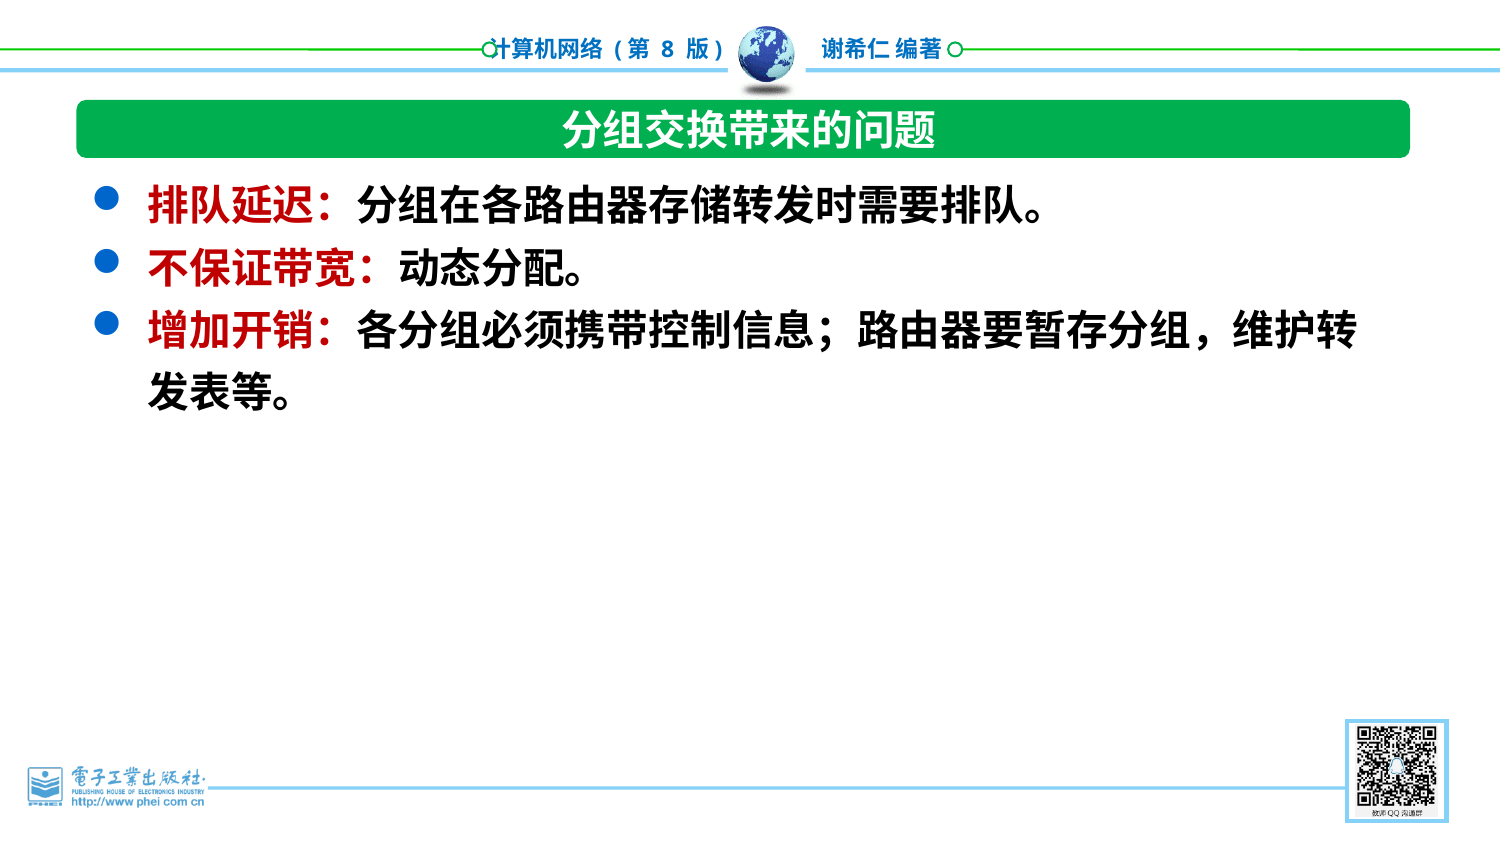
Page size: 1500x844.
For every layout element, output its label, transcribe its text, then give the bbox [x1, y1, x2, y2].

picture [1355, 724, 1438, 817]
list 排队延迟：分组在各路由器存储转发时需要排队。 不保证带宽：动态分配。 增加开销：各分组必须携带控制信息；路由器要暂存分组，维护转发表等。 [76, 159, 1410, 716]
picture [736, 24, 796, 99]
picture [23, 764, 208, 809]
list 分组交换带来的问题 [204, 99, 1293, 158]
